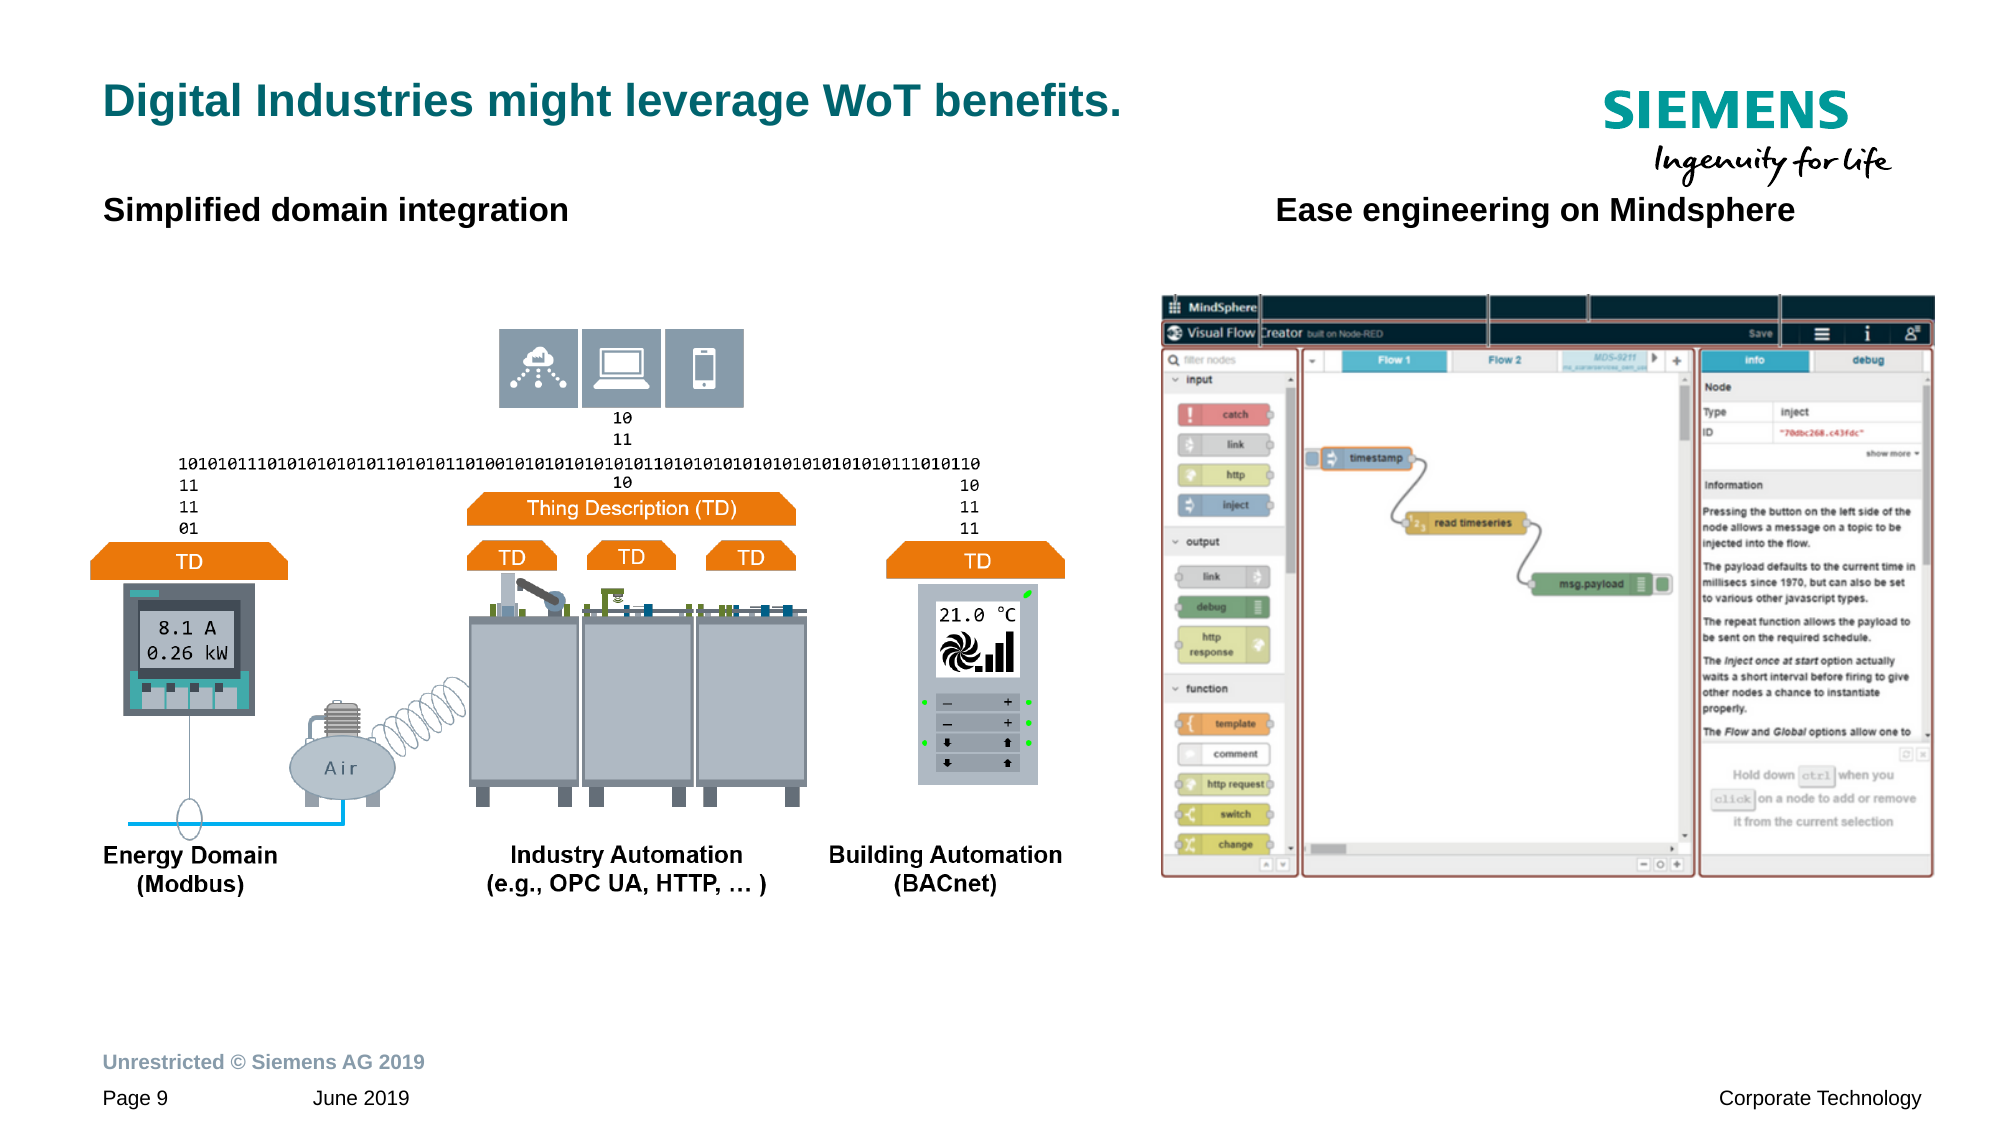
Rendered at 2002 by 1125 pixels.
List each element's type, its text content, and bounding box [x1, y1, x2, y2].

text_box Simplified domain integration [88, 181, 1260, 250]
title Digital Industries might leverage WoT benefits. [0, 0, 2001, 209]
text_box Ease engineering on Mindsphere [1260, 181, 2001, 250]
picture [1161, 294, 1935, 878]
picture [88, 329, 1078, 913]
